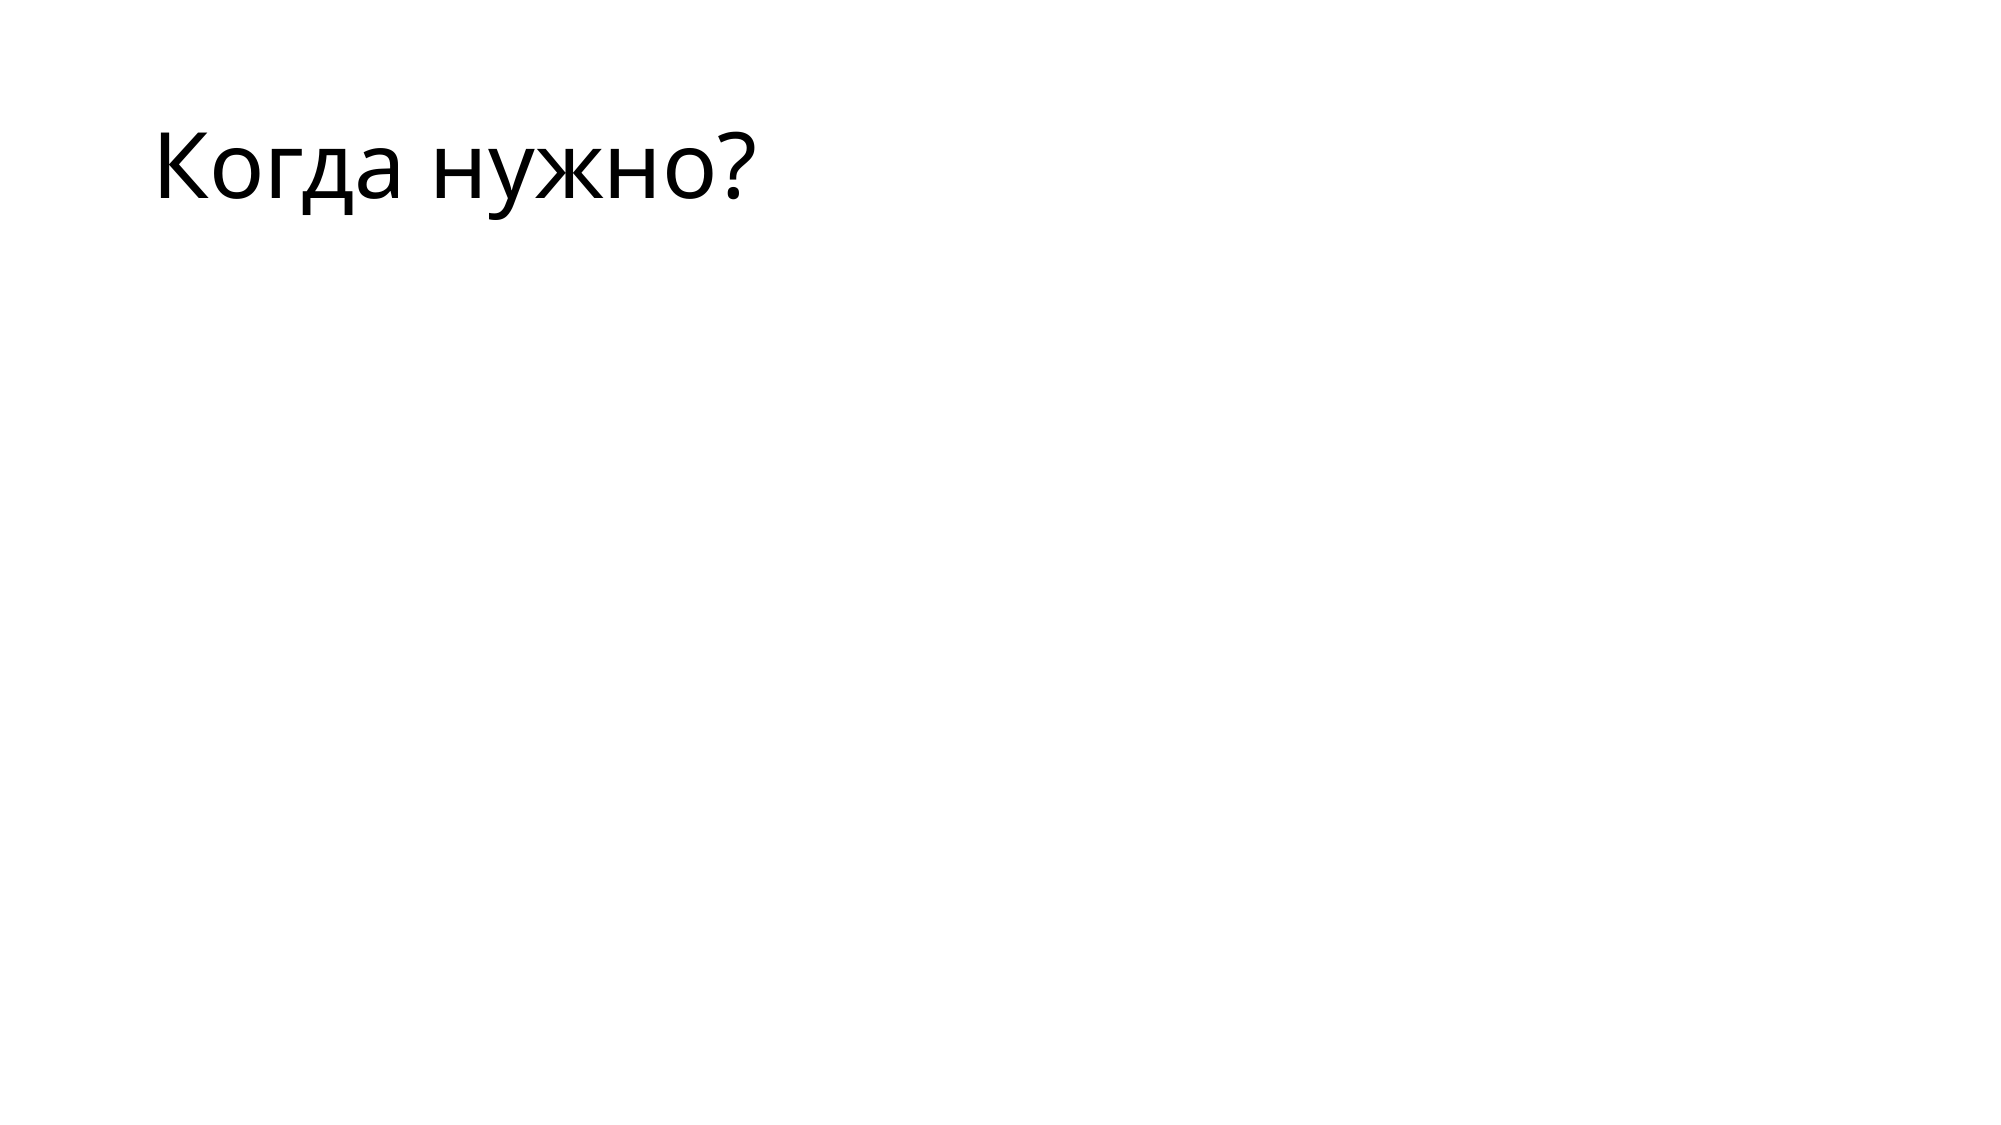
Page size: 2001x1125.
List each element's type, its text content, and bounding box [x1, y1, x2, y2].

title Когда нужно? [137, 59, 1863, 278]
